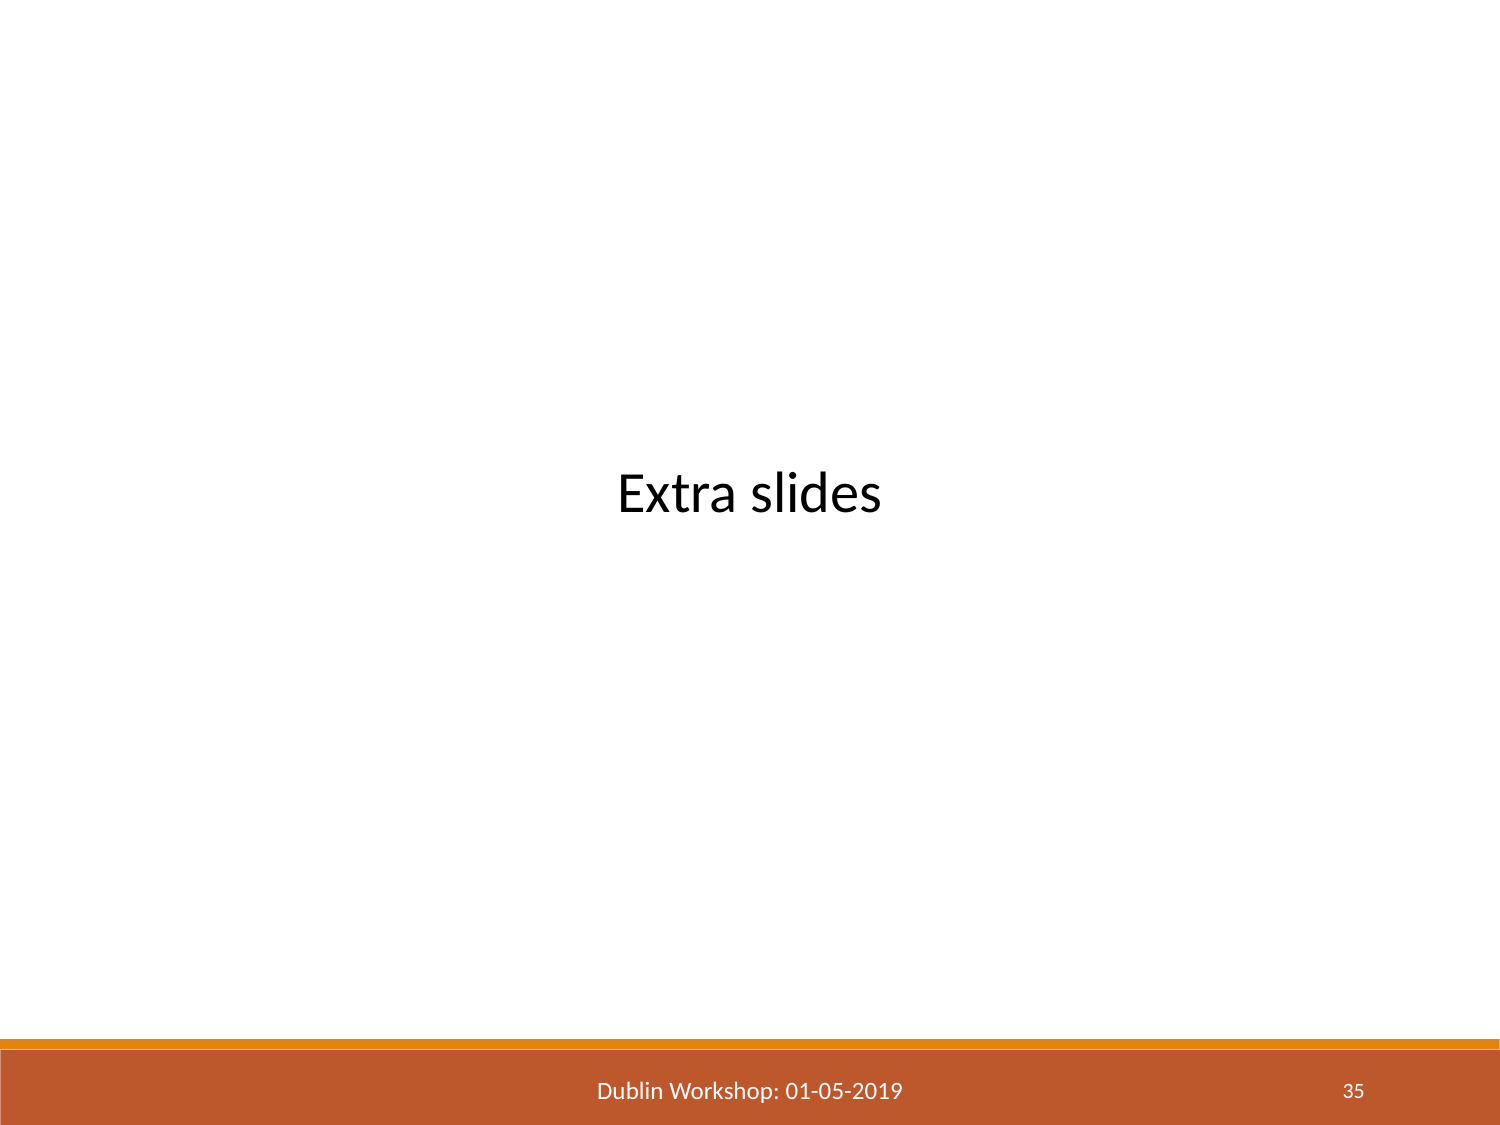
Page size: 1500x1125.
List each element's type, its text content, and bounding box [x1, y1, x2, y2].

text_box Extra slides [394, 446, 1106, 532]
footer Dublin Workshop: 01-05-2019 [453, 1059, 1047, 1120]
slide_number 35 [1218, 1059, 1380, 1120]
